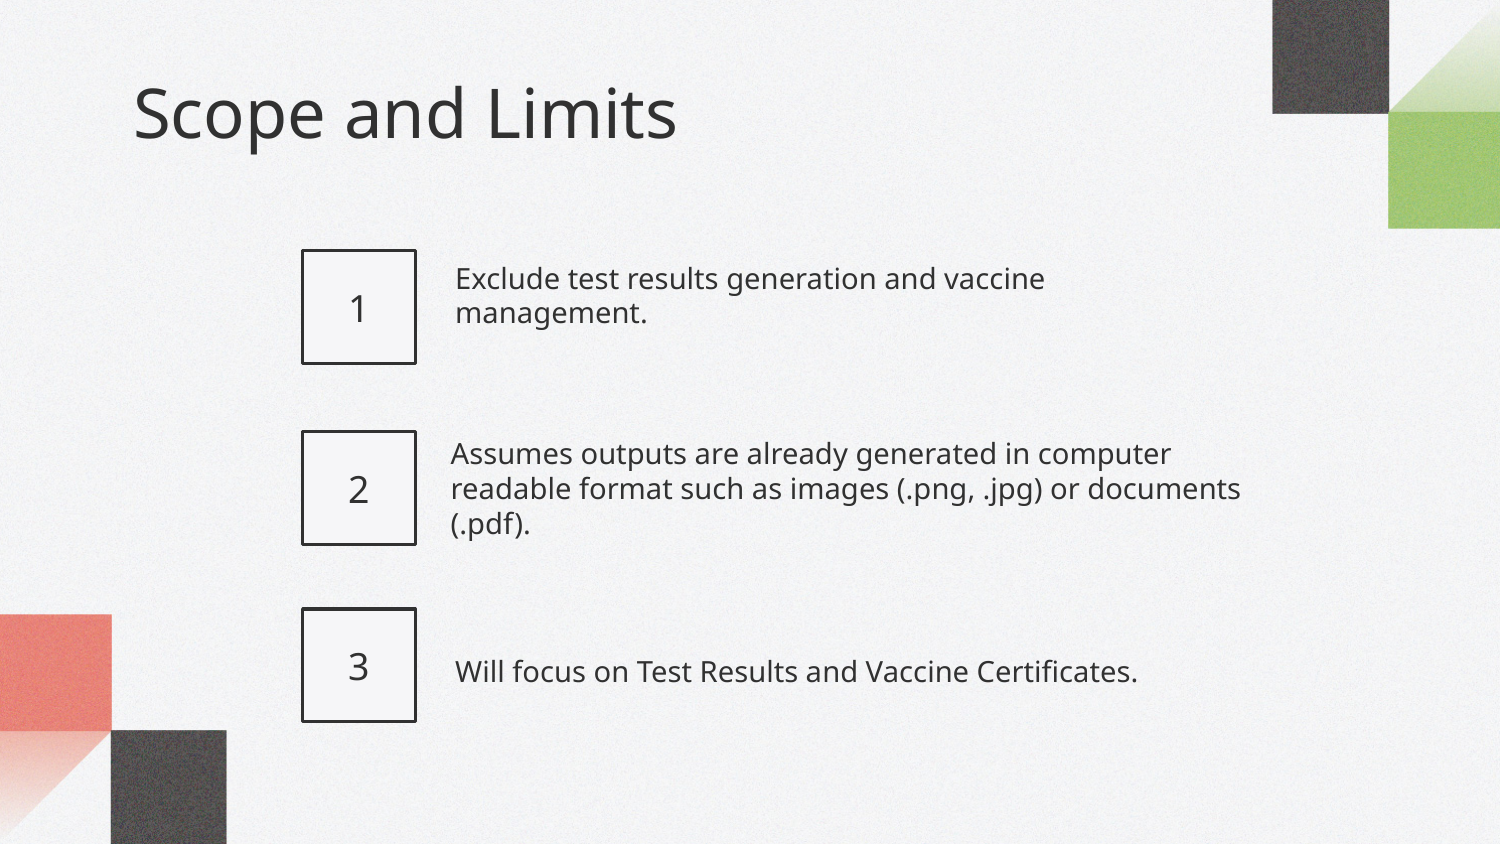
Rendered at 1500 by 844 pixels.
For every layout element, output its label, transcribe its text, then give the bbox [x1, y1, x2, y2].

title Scope and Limits [118, 63, 1159, 158]
text_box 2 [302, 431, 416, 545]
text_box 1 [302, 250, 416, 364]
subtitle Exclude test results generation and vaccine management. [440, 215, 1164, 374]
text_box 3 [302, 608, 416, 722]
subtitle Will focus on Test Results and Vaccine Certificates. [440, 608, 1198, 733]
subtitle Assumes outputs are already generated in computer readable format such as images (.png, .jpg) or documents (.pdf). [435, 406, 1261, 570]
picture [0, 0, 1500, 844]
